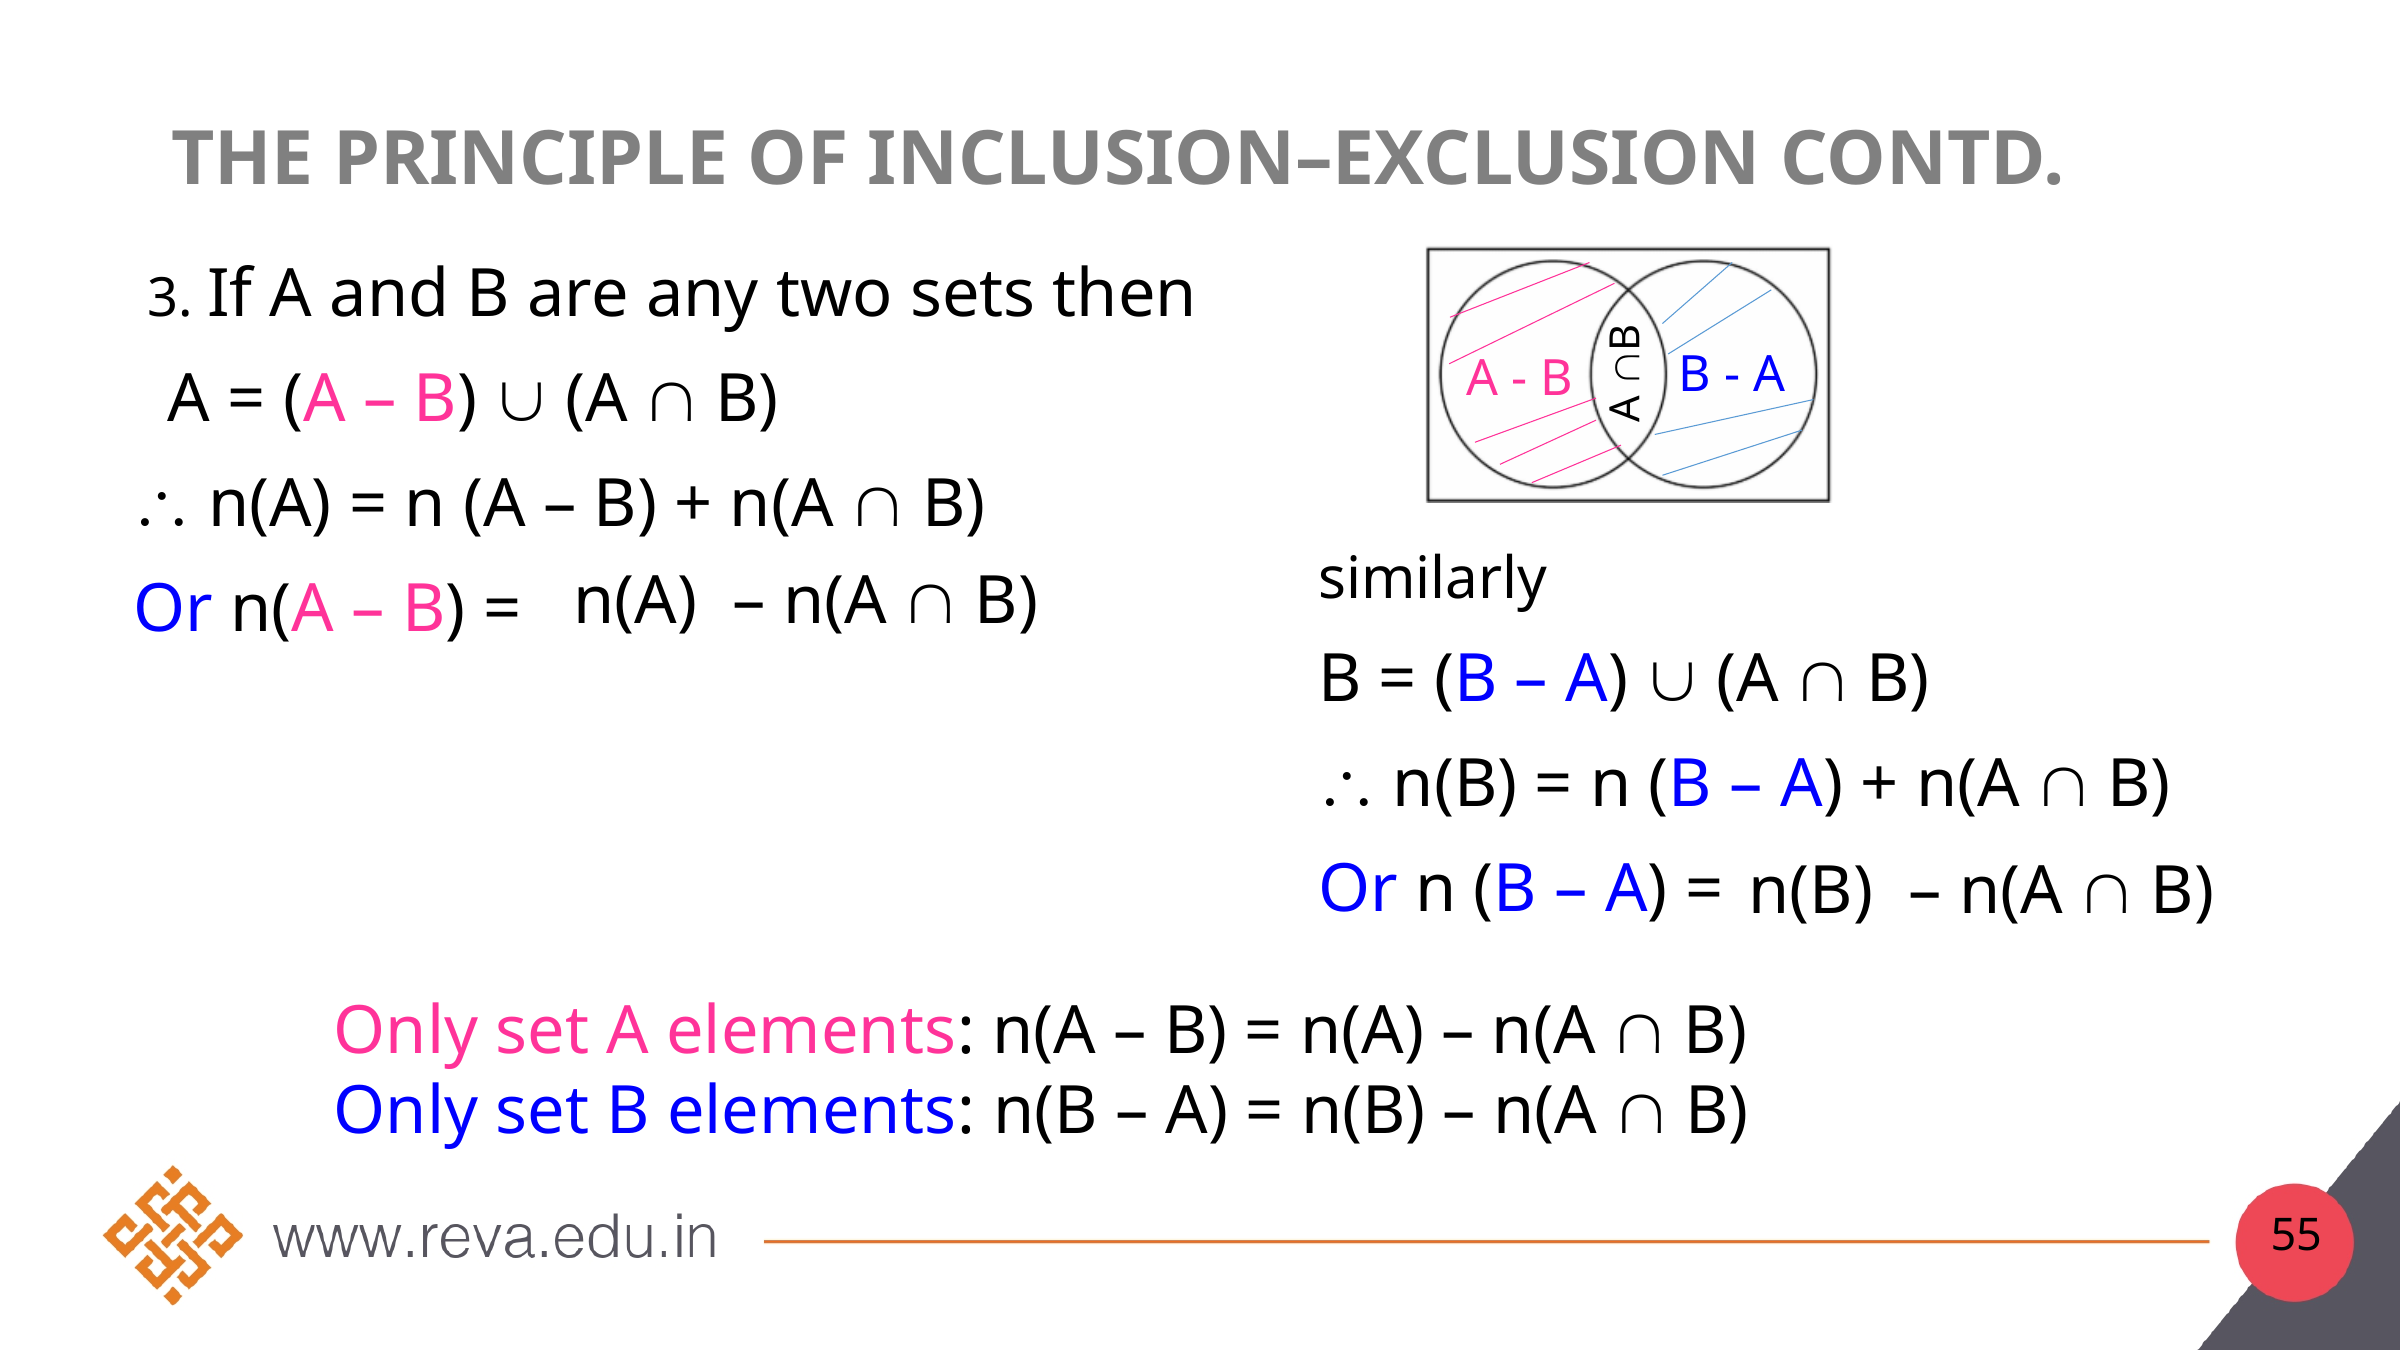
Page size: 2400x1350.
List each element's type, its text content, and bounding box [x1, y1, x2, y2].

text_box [1667, 289, 1772, 355]
text_box n(A) [558, 549, 713, 645]
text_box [1662, 262, 1733, 324]
text_box – n(A  B) [717, 549, 1054, 645]
text_box Only set A elements: n(A – B) = n(A) – n(A  B) Only set B elements: n(B – A) = n(B) – n(A  B) [319, 979, 1764, 1155]
slide_number 55 [2237, 1200, 2355, 1272]
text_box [1654, 399, 1814, 435]
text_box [1474, 398, 1596, 443]
picture [0, 0, 2400, 1350]
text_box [1449, 262, 1590, 283]
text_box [1662, 430, 1803, 476]
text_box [1499, 420, 1596, 465]
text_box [1449, 283, 1615, 364]
text_box n(B) [1733, 839, 1889, 934]
text_box 3. If A and B are any two sets then A = (A – B)  (A  B)  n(A) = n (A – B) + n(A  B) Or n(A – B) = [118, 242, 1213, 653]
text_box – n(A  B) [1893, 839, 2230, 934]
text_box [1531, 445, 1621, 483]
text_box similarly B = (B – A)  (A  B)  n(B) = n (B – A) + n(A  B) Or n (B – A) = [1303, 532, 2343, 933]
title the principle of inclusion–exclusion CONTD. [136, 77, 2150, 243]
